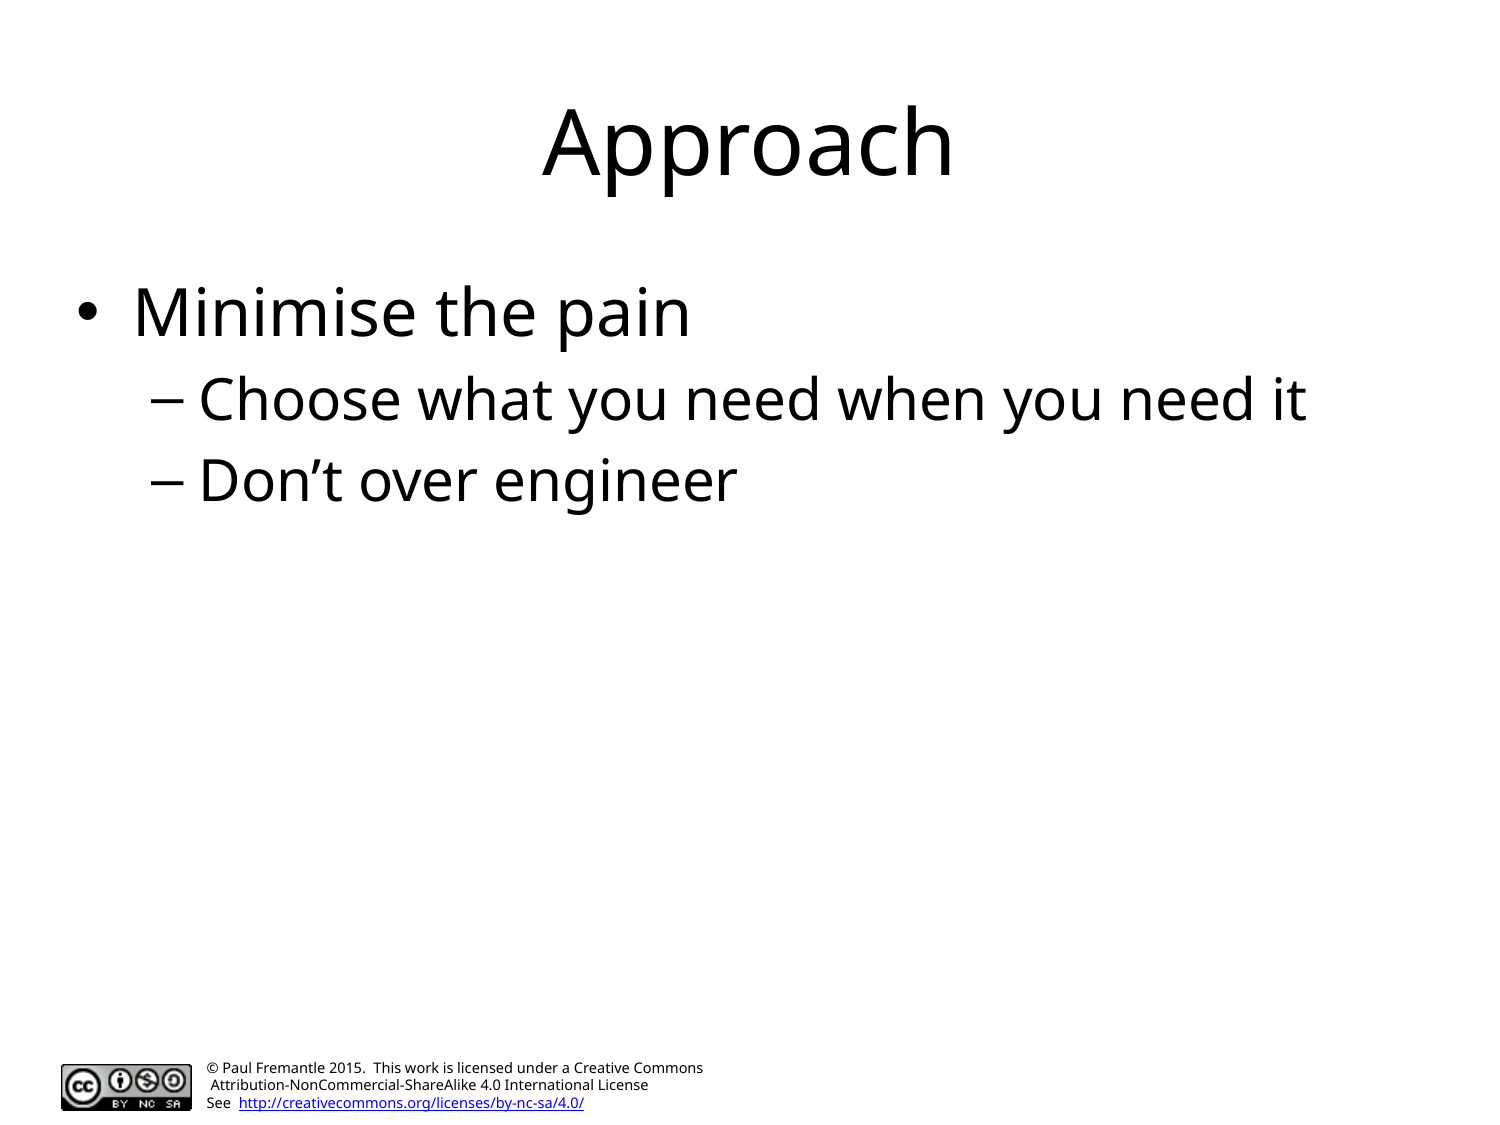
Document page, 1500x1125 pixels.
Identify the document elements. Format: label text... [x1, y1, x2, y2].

picture [61, 1064, 192, 1111]
list Minimise the pain Choose what you need when you need it Don’t over engineer [61, 262, 1412, 1005]
title Approach [75, 45, 1425, 233]
